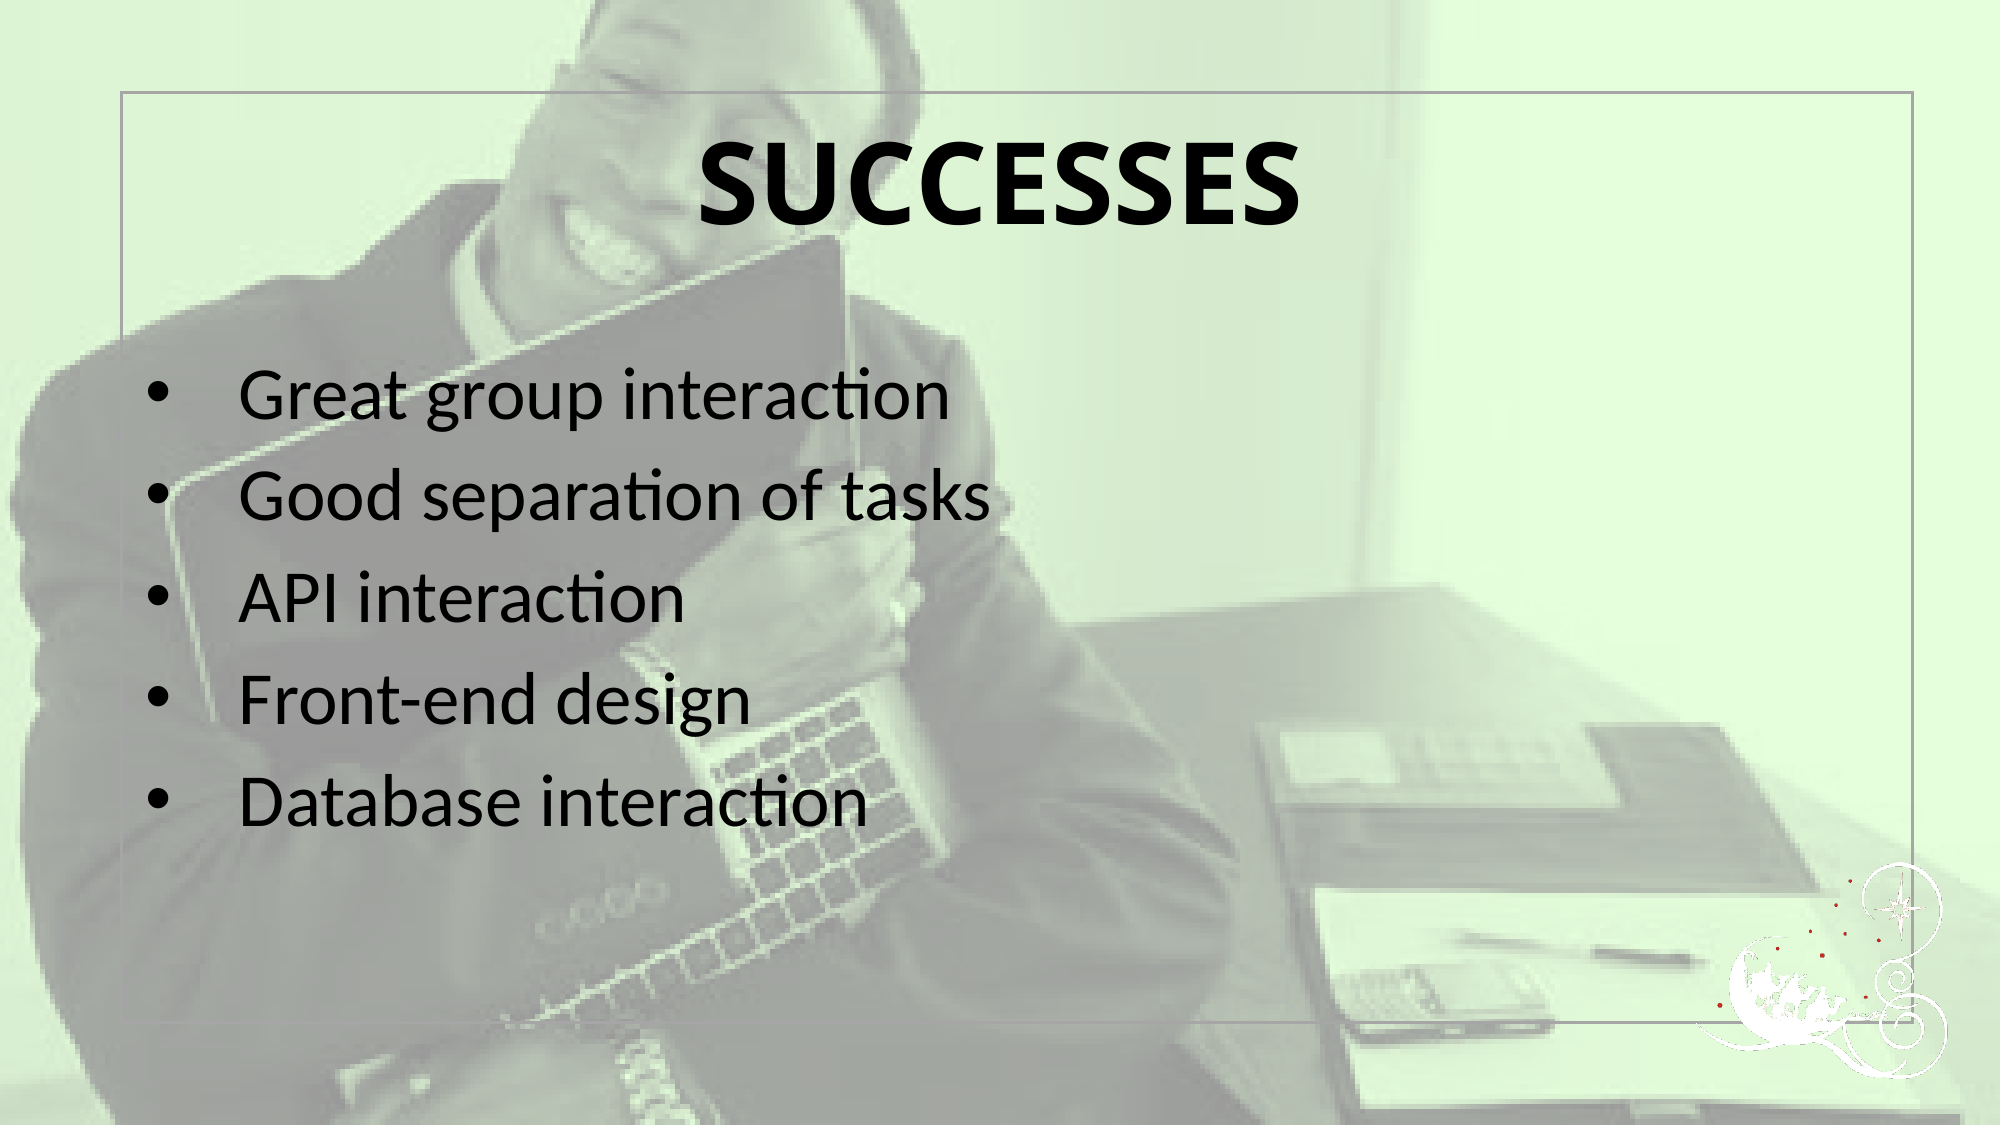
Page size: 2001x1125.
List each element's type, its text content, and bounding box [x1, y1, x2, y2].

text_box [121, 92, 1913, 1024]
text_box Great group interaction Good separation of tasks API interaction Front-end design Database interaction [130, 346, 1706, 1034]
picture [1693, 862, 1948, 1079]
title SUCCESSES [249, 117, 1750, 257]
